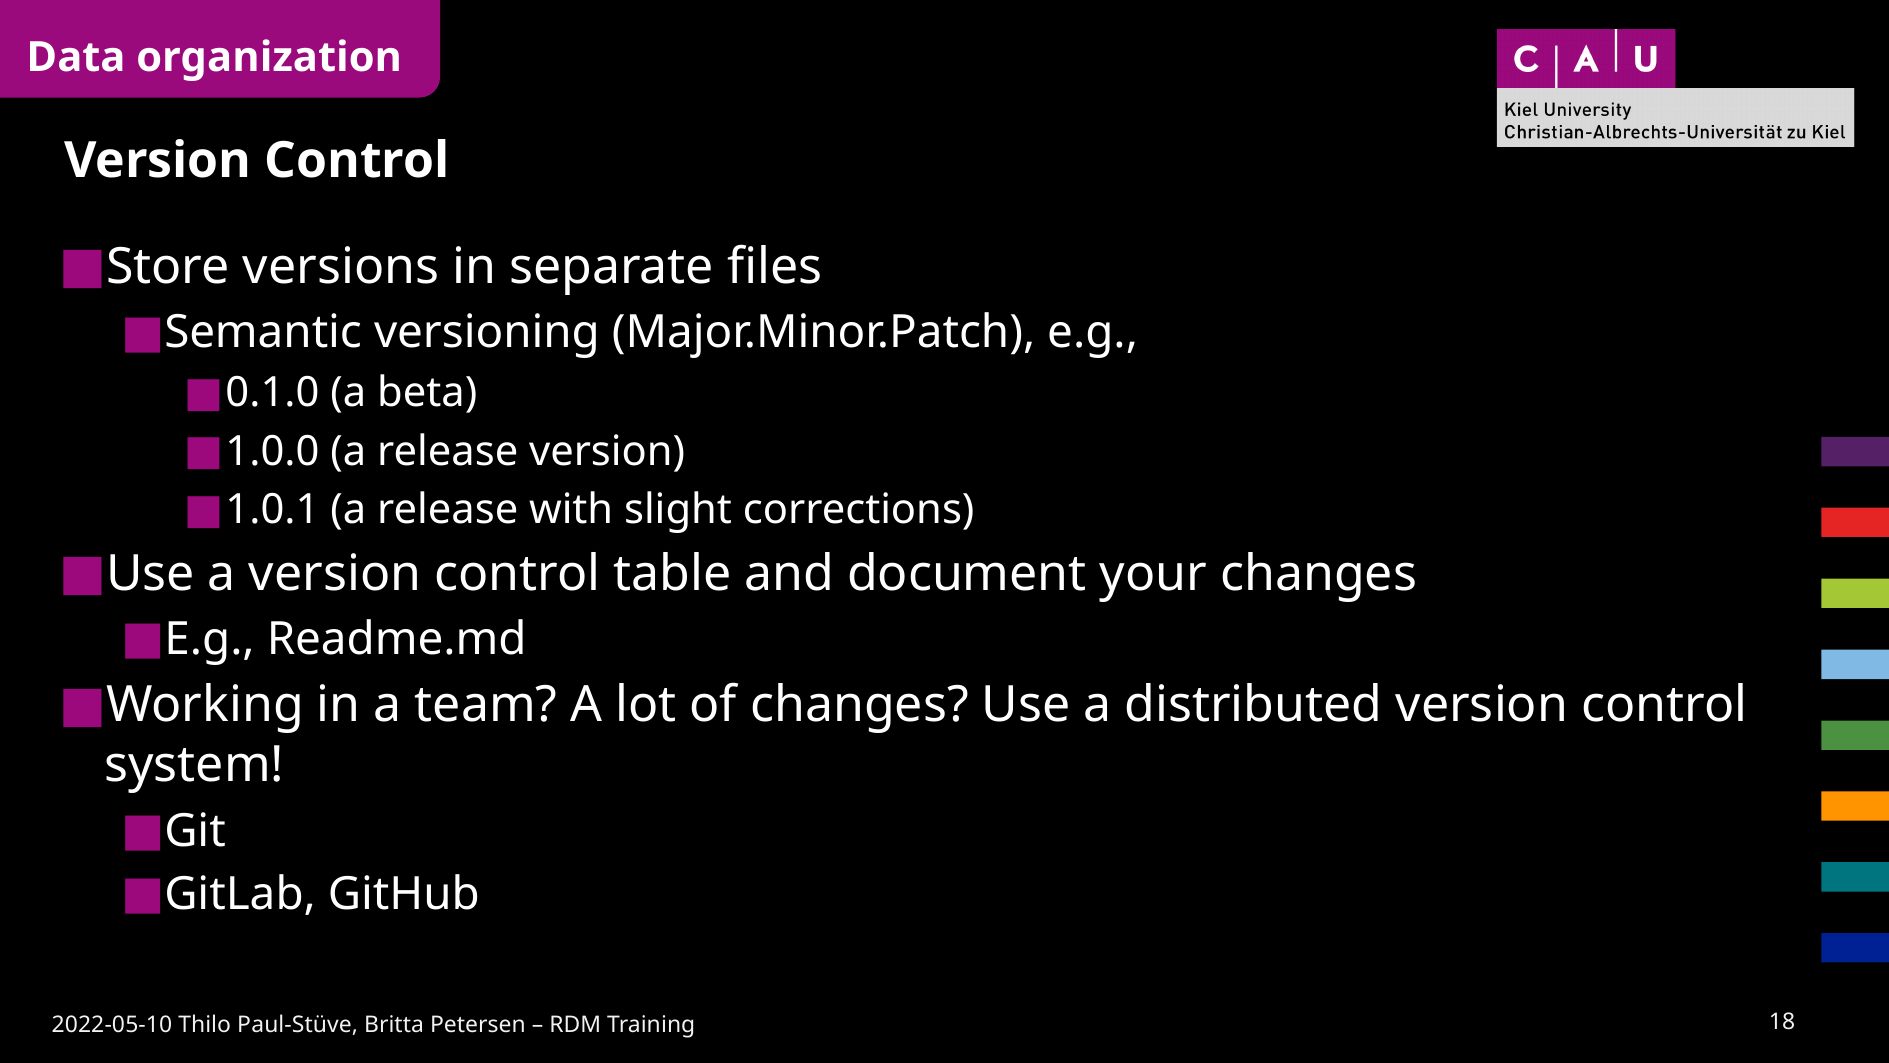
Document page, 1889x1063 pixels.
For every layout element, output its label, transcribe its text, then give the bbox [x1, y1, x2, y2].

list Store versions in separate files Semantic versioning (Major.Minor.Patch), e.g., 0.1.0 (a beta) 1.0.0 (a release version) 1.0.1 (a release with slight corrections) Use a version control table and document your changes E.g., Readme.md Working in a team? A lot of changes? Use a distributed version control system! Git GitLab, GitHub [51, 225, 1796, 1017]
text_box Data organization [11, 6, 447, 104]
picture [1496, 29, 1855, 147]
title Version Control [49, 89, 1477, 227]
text_box [0, 0, 443, 100]
slide_number 17 [1354, 1017, 1796, 1038]
